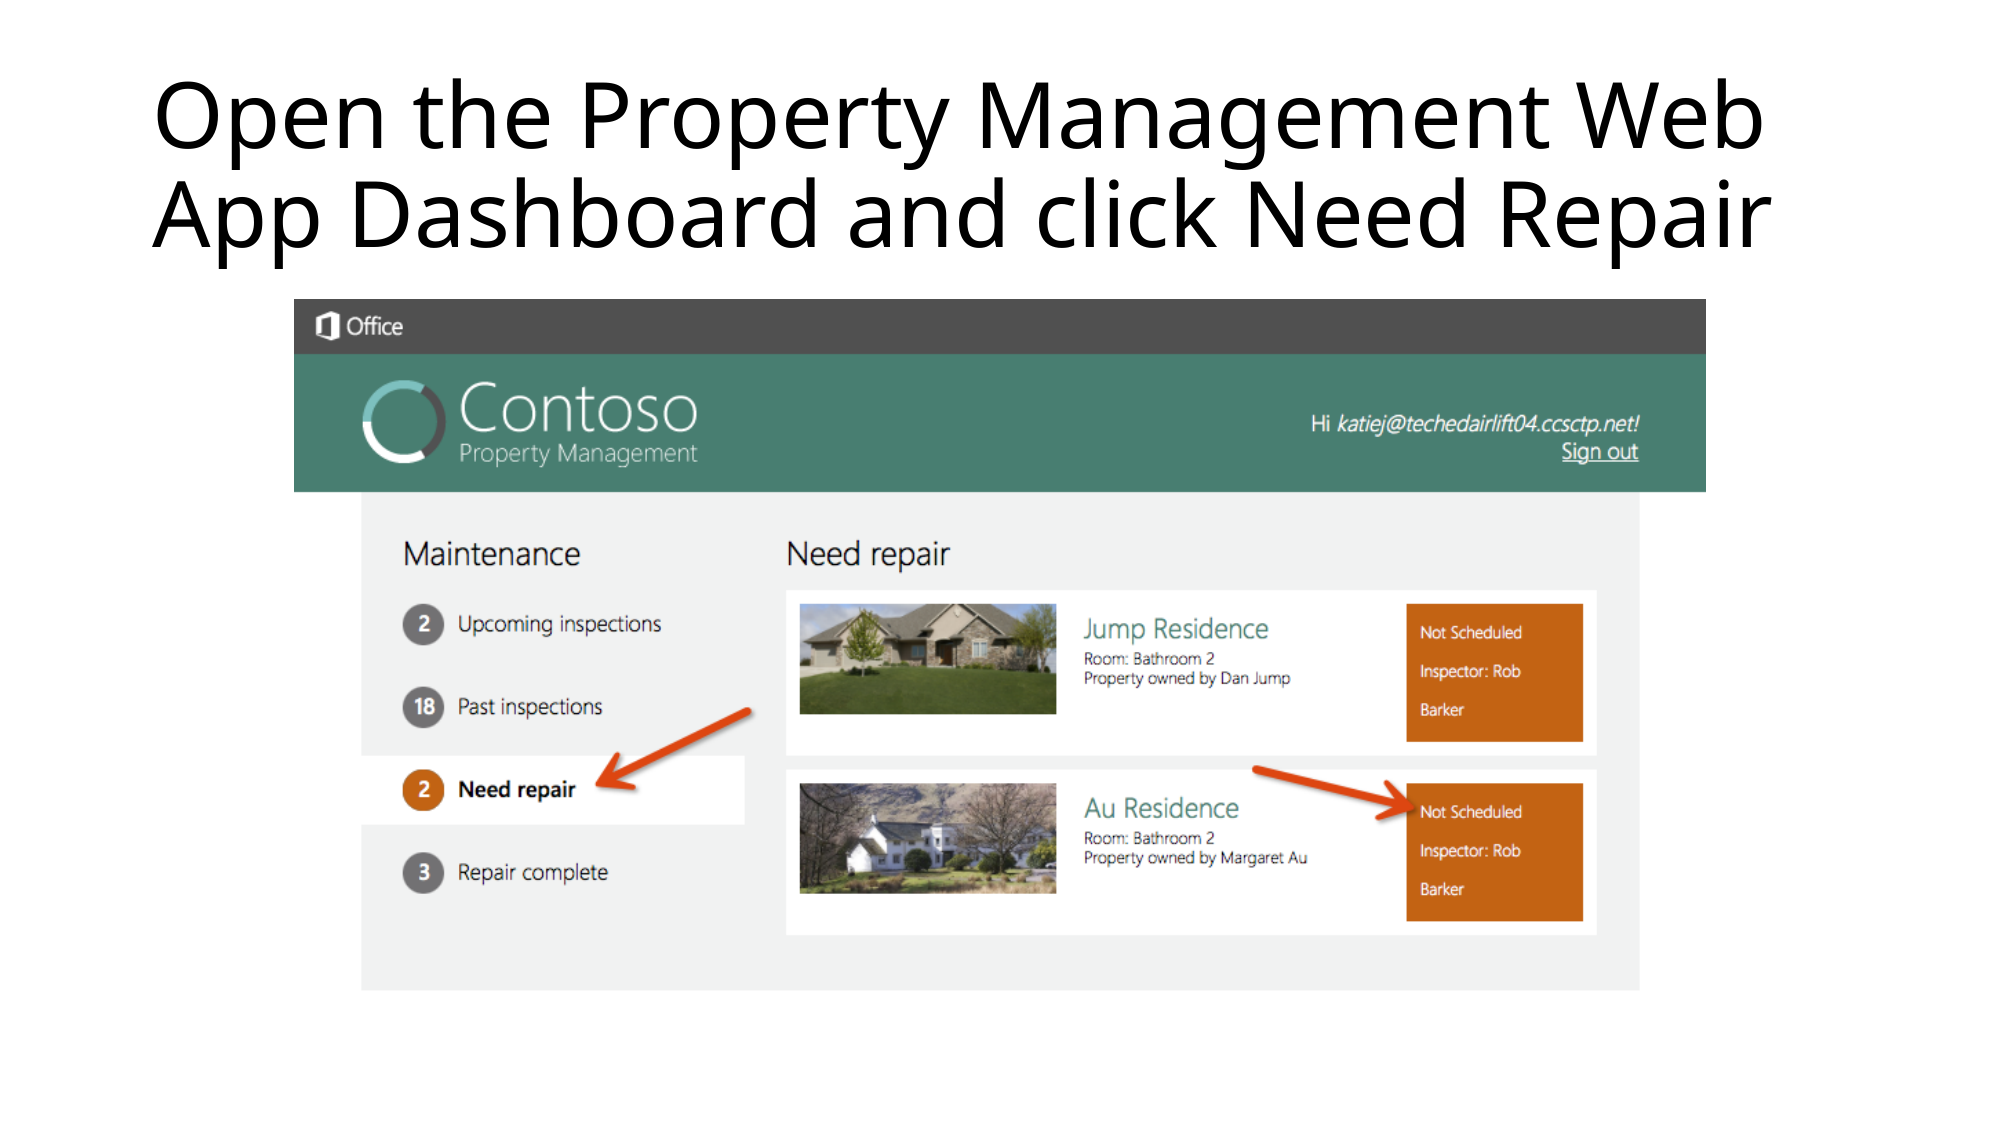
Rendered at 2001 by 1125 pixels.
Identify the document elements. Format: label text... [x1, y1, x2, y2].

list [294, 299, 1706, 1014]
title Open the Property Management Web App Dashboard and click Need Repair [137, 59, 1863, 278]
